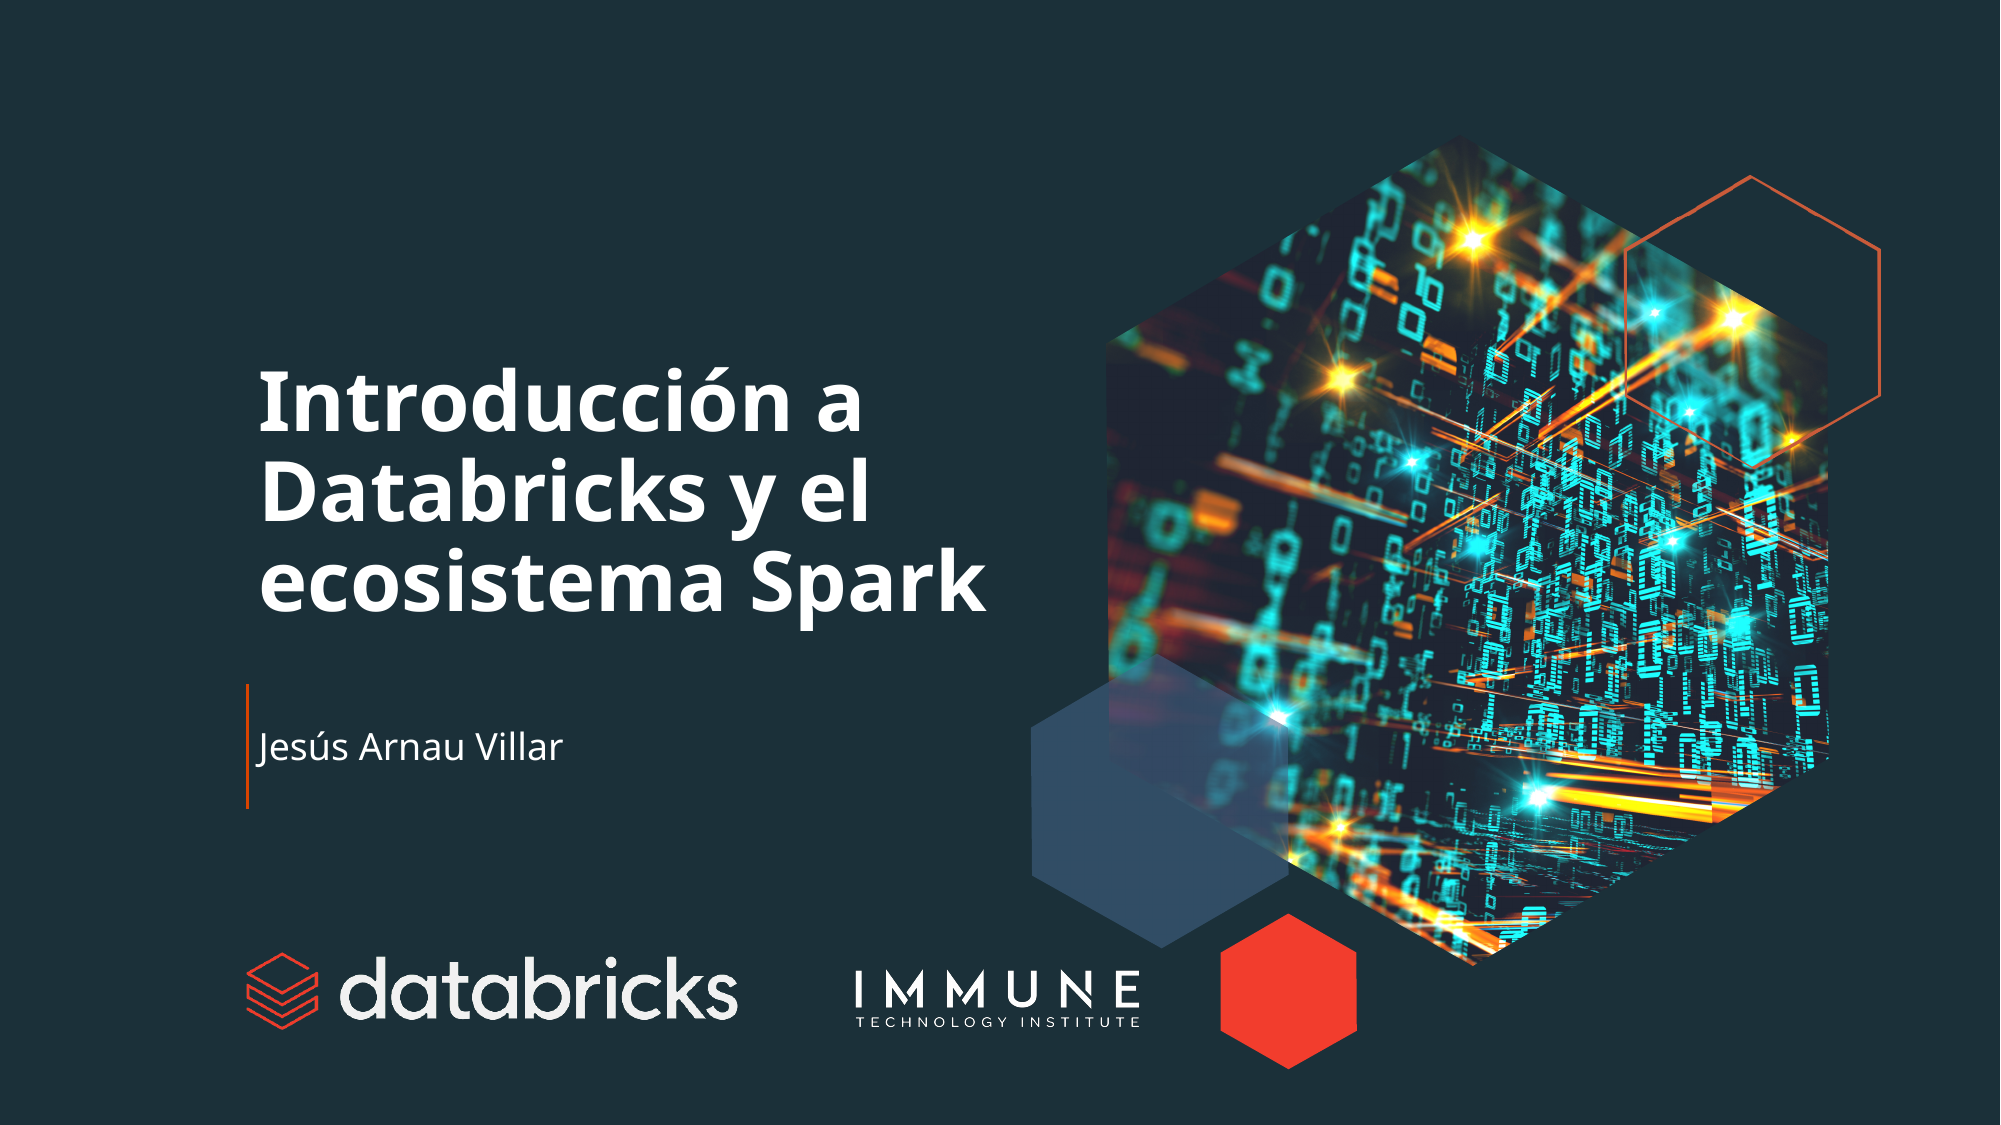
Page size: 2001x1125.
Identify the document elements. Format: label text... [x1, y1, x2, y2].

title Introducción a Databricks y el ecosistema Spark [243, 325, 1105, 664]
picture [827, 134, 1882, 1047]
picture [243, 952, 740, 1030]
list Jesús Arnau Villar [243, 715, 654, 841]
